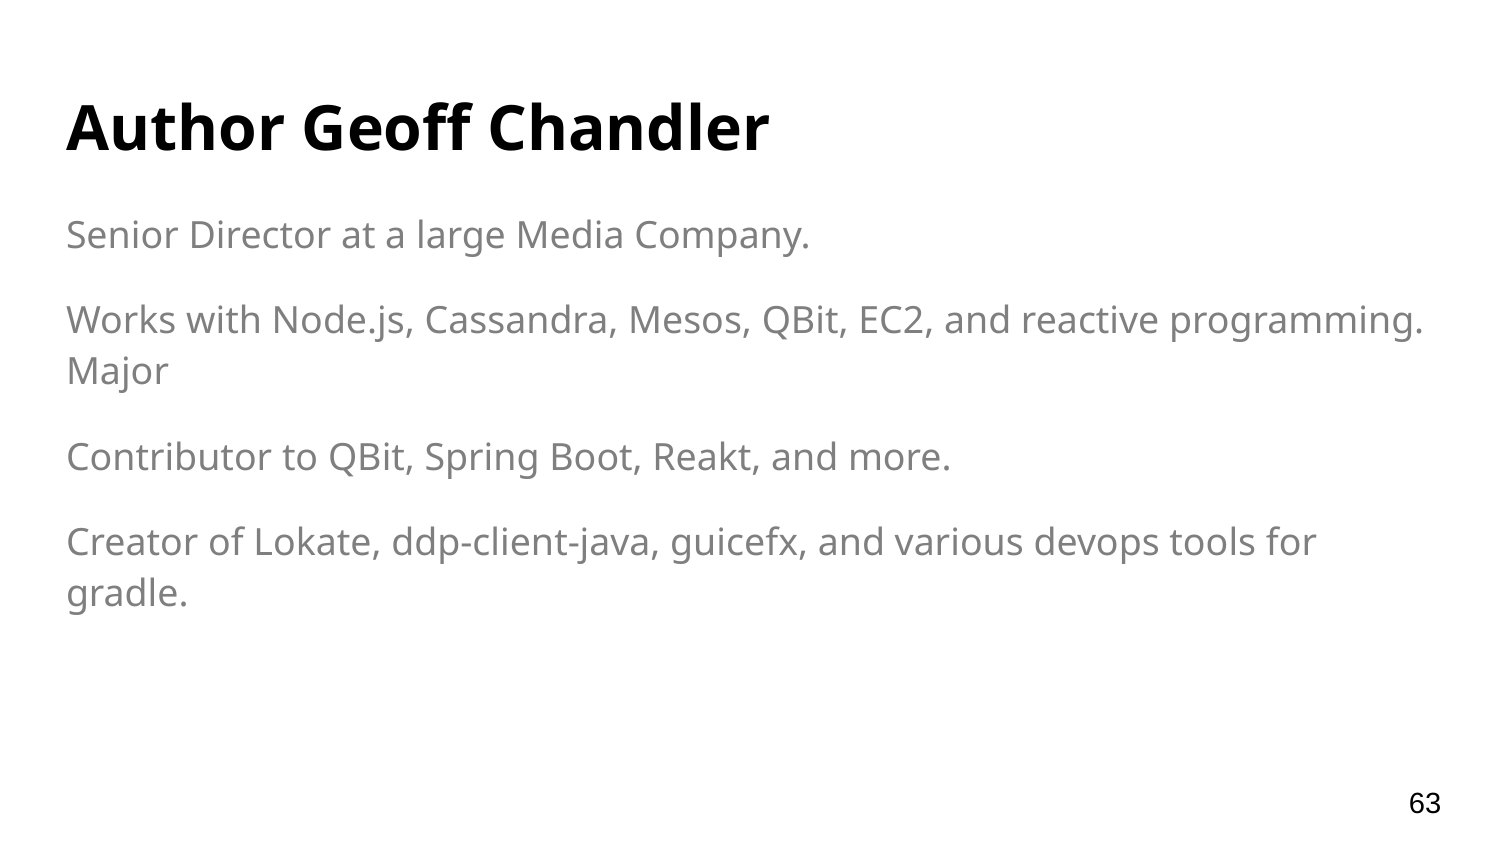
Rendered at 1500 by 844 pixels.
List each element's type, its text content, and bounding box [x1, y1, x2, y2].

list Senior Director at a large Media Company. Works with Node.js, Cassandra, Mesos, QBit, EC2, and reactive programming. Major Contributor to QBit, Spring Boot, Reakt, and more. Creator of Lokate, ddp-client-java, guicefx, and various devops tools for gradle. [51, 189, 1449, 750]
slide_number ‹#› [1394, 769, 1484, 834]
title Author Geoff Chandler [51, 72, 1449, 176]
